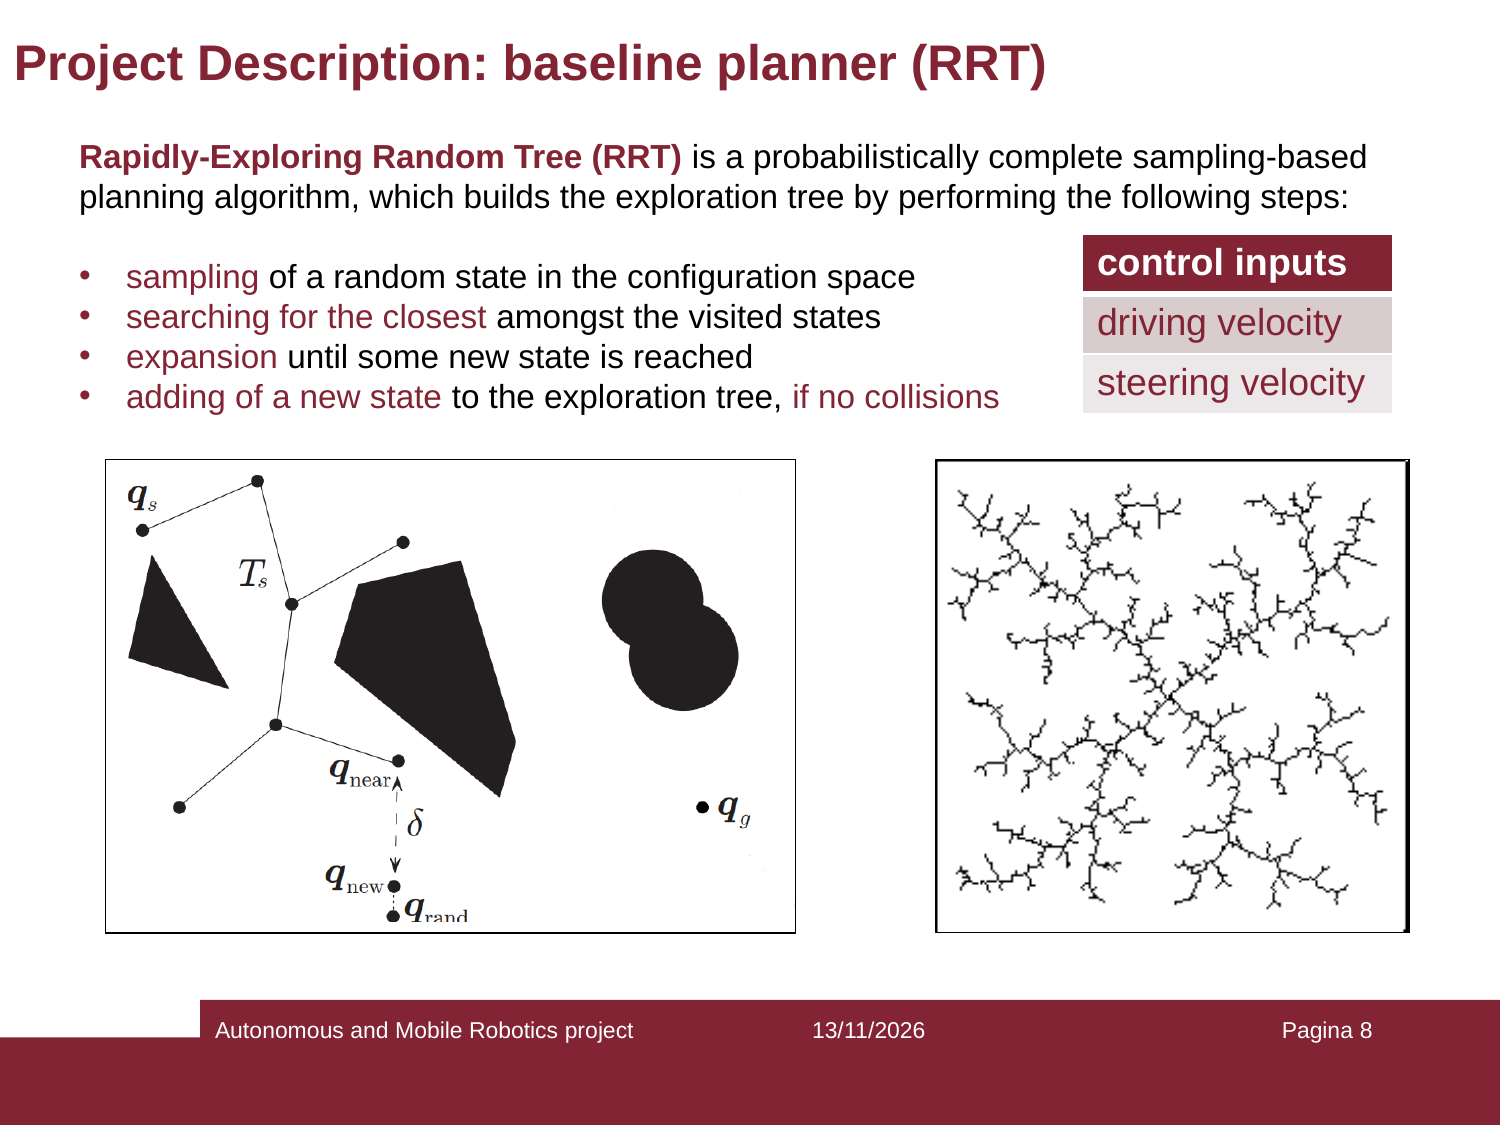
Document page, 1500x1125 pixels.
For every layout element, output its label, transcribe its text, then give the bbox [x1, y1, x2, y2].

text_box Rapidly-Exploring Random Tree (RRT) is a probabilistically complete sampling-based planning algorithm, which builds the exploration tree by performing the following steps: sampling of a random state in the configuration space searching for the closest amongst the visited states expansion until some new state is reached adding of a new state to the exploration tree, if no collisions [64, 127, 1425, 498]
title Project Description: baseline planner (RRT) [0, 22, 1500, 106]
slide_number Pagina 8 [1074, 1008, 1388, 1084]
table_header control inputs [1083, 235, 1392, 291]
table_cell driving velocity​ [1083, 297, 1392, 353]
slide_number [712, 1008, 1025, 1084]
picture [106, 460, 795, 933]
table_cell steering velocity [1083, 355, 1392, 413]
footer Autonomous and Mobile Robotics project [200, 1008, 675, 1084]
picture [936, 460, 1409, 932]
